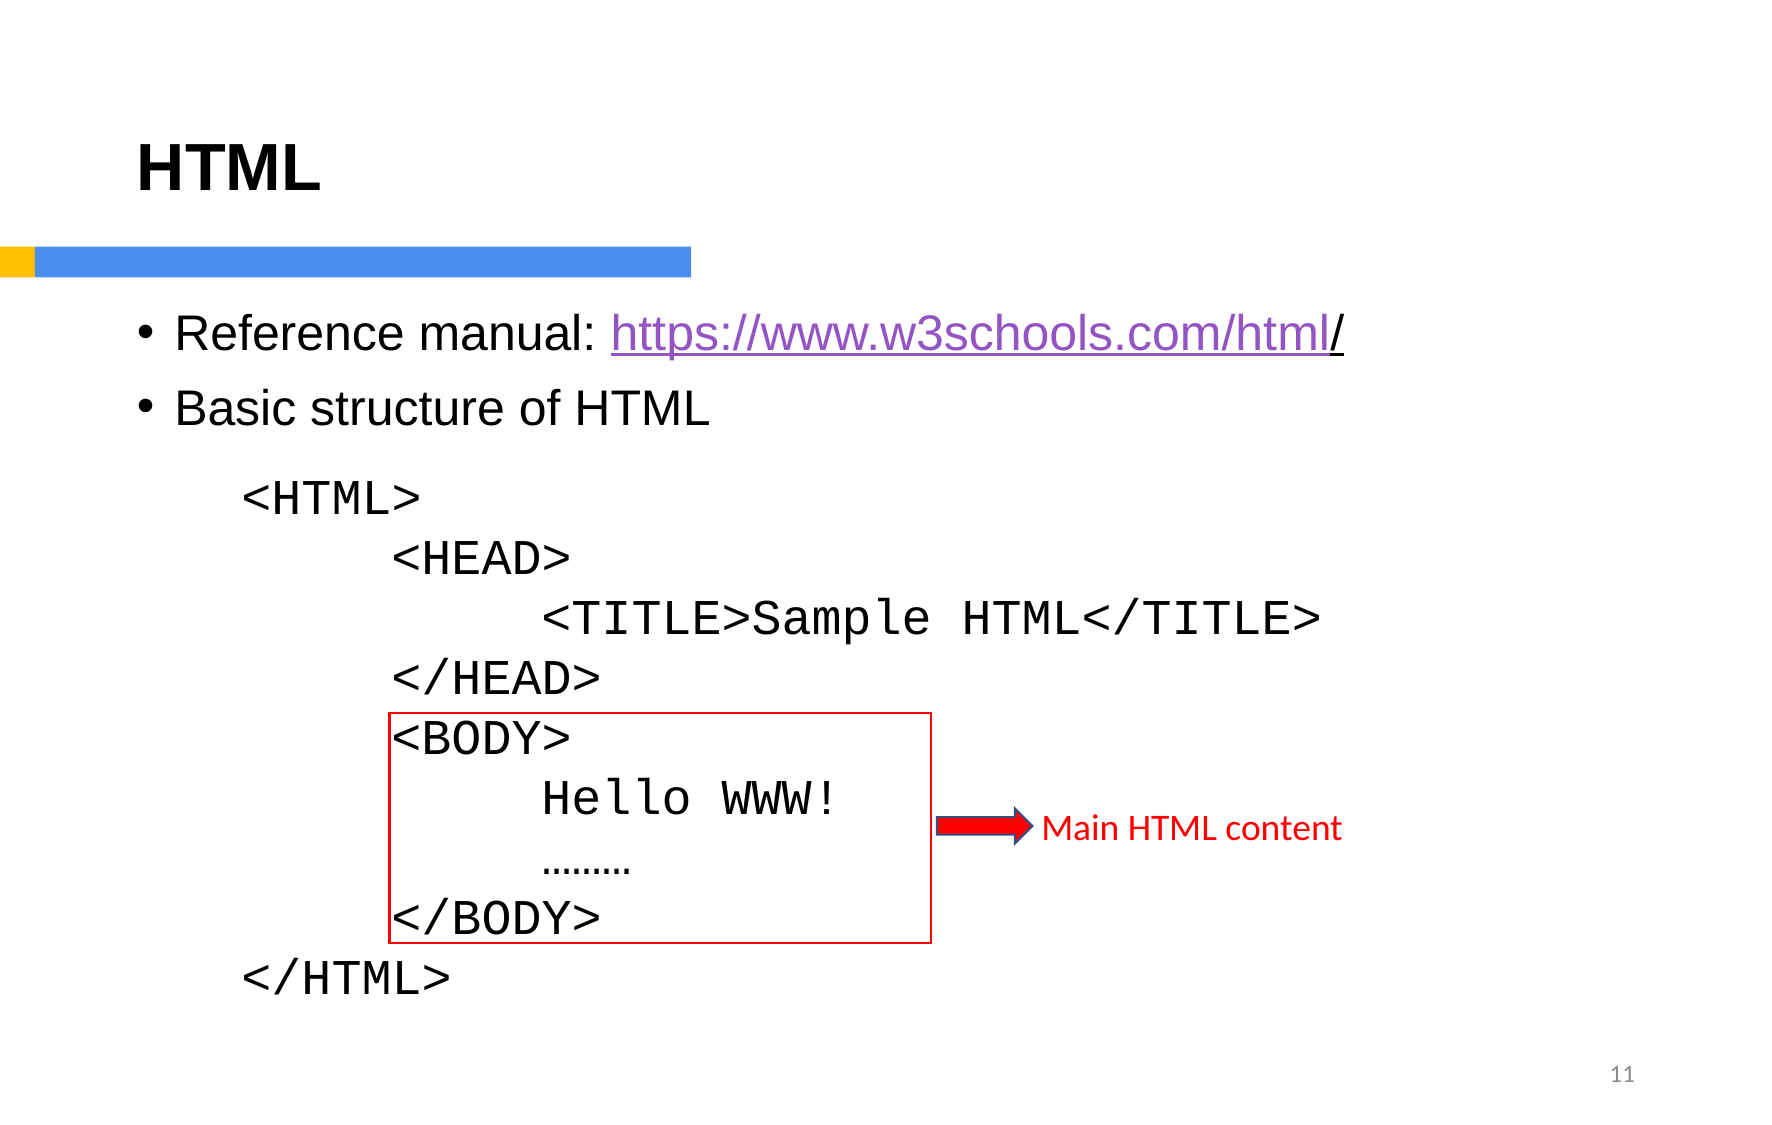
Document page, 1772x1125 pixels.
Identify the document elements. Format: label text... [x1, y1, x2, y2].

text_box [935, 805, 1034, 846]
text_box [388, 712, 932, 944]
text_box Main HTML content [1026, 766, 1419, 883]
list Reference manual: https://www.w3schools.com/html/ Basic structure of HTML [121, 299, 1651, 1014]
slide_number 11 [1251, 1042, 1651, 1103]
title HTML [121, 59, 1651, 278]
text_box <HTML> <HEAD> <TITLE>Sample HTML</TITLE> </HEAD> <BODY> Hello WWW! ……… </BODY> </HTML> [226, 456, 1463, 1012]
